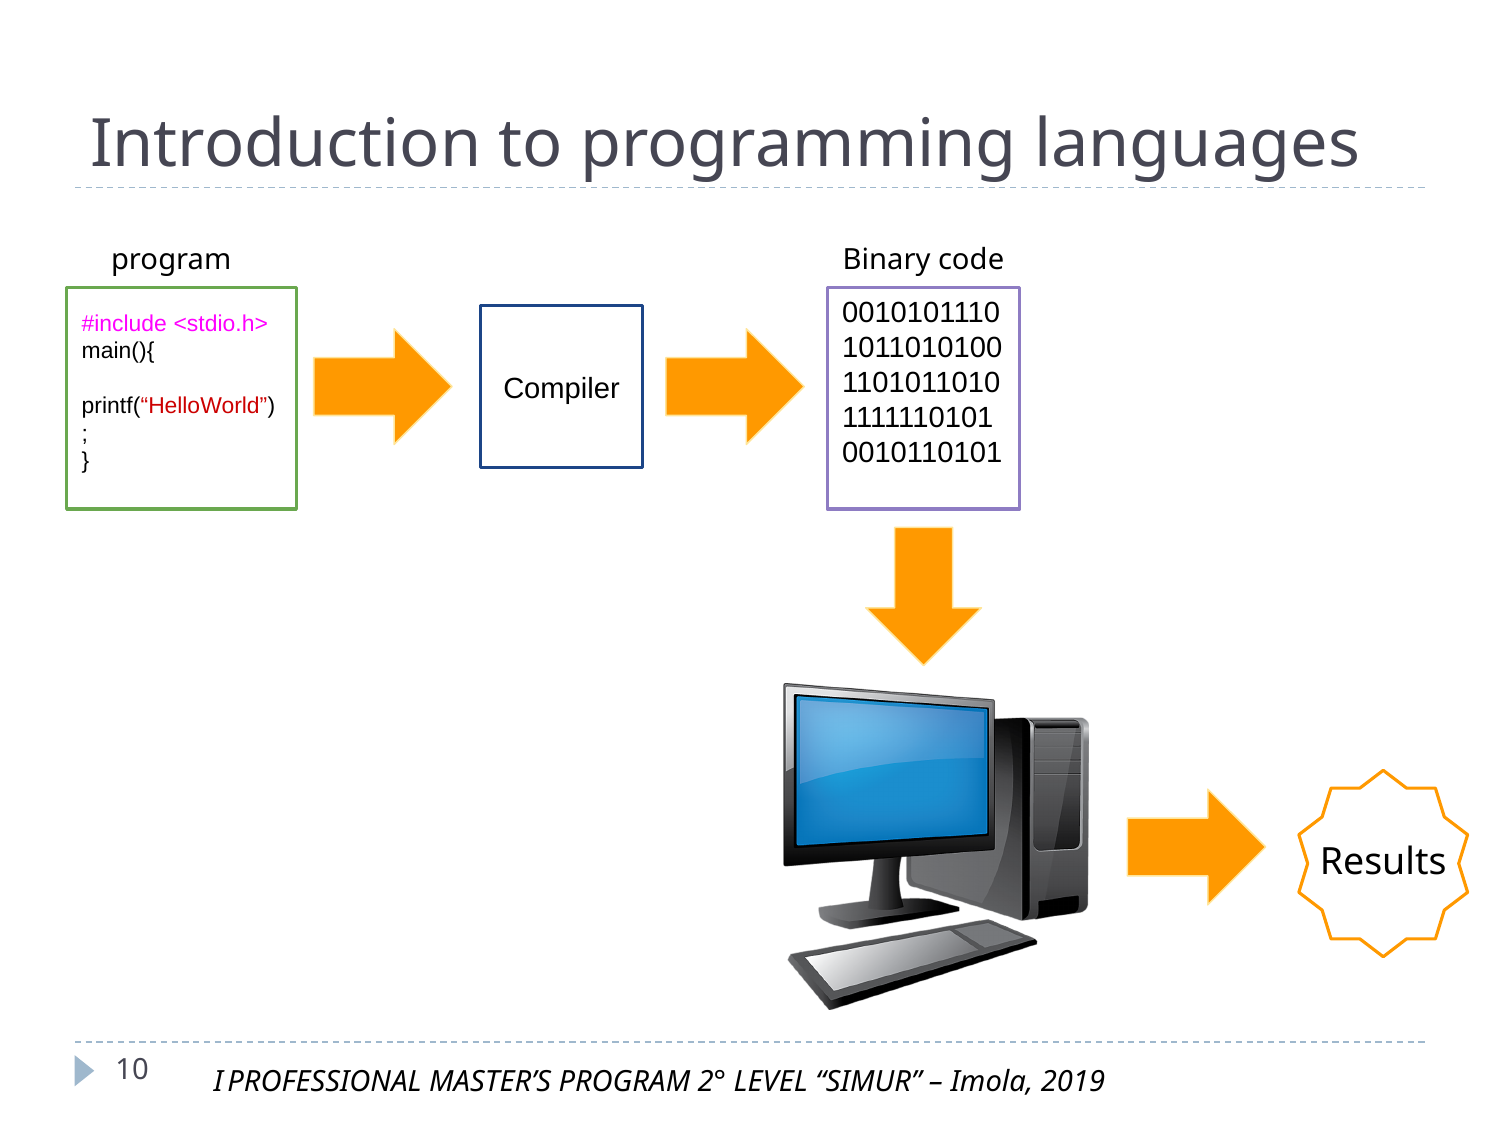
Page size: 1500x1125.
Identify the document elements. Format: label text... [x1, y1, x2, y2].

list [75, 200, 1425, 1010]
text_box program [74, 225, 268, 276]
text_box [1127, 789, 1266, 905]
title Introduction to programming languages [75, 24, 1425, 188]
text_box [665, 328, 805, 445]
picture [783, 683, 1089, 1011]
text_box Compiler [480, 305, 643, 468]
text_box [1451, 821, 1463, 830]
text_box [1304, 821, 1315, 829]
text_box Binary code [827, 225, 1020, 276]
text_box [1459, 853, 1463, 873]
text_box 0010101110 1011010100 1101011010 11111101010010110101 [827, 287, 1020, 509]
text_box #include <stdio.h> main(){ printf(“HelloWorld”); } [66, 287, 297, 509]
slide_number ‹#› [100, 1042, 426, 1103]
text_box [1298, 770, 1468, 957]
text_box [865, 527, 982, 666]
text_box [313, 328, 453, 445]
text_box I PROFESSIONAL MASTER’S PROGRAM 2° LEVEL “SIMUR” – Imola, 2019 [198, 1054, 1302, 1106]
